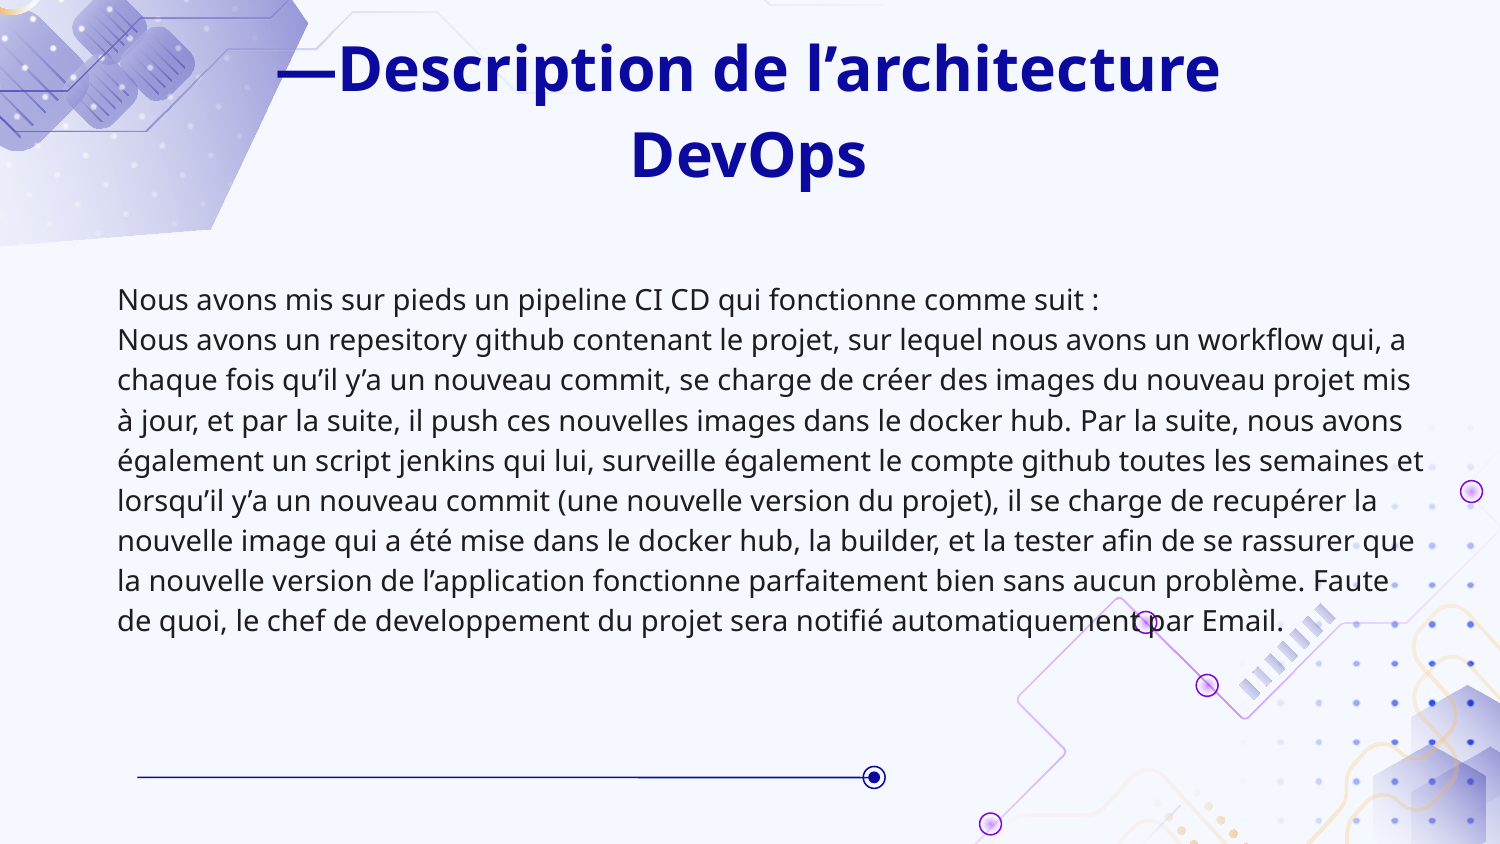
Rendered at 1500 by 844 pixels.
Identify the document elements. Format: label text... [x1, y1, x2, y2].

subtitle Nous avons mis sur pieds un pipeline CI CD qui fonctionne comme suit : Nous avons un repesitory github contenant le projet, sur lequel nous avons un workflow qui, a chaque fois qu’il y’a un nouveau commit, se charge de créer des images du nouveau projet mis à jour, et par la suite, il push ces nouvelles images dans le docker hub. Par la suite, nous avons également un script jenkins qui lui, surveille également le compte github toutes les semaines et lorsqu’il y’a un nouveau commit (une nouvelle version du projet), il se charge de recupérer la nouvelle image qui a été mise dans le docker hub, la builder, et la tester afin de se rassurer que la nouvelle version de l’application fonctionne parfaitement bien sans aucun problème. Faute de quoi, le chef de developpement du projet sera notifié automatiquement par Email. [116, 564, 750, 707]
subtitle Nous avons mis sur pieds un pipeline CI CD qui fonctionne comme suit : Nous avons un repesitory github contenant le projet, sur lequel nous avons un workflow qui, a chaque fois qu’il y’a un nouveau commit, se charge de créer des images du nouveau projet mis à jour, et par la suite, il push ces nouvelles images dans le docker hub. Par la suite, nous avons également un script jenkins qui lui, surveille également le compte github toutes les semaines et lorsqu’il y’a un nouveau commit (une nouvelle version du projet), il se charge de recupérer la nouvelle image qui a été mise dans le docker hub, la builder, et la tester afin de se rassurer que la nouvelle version de l’application fonctionne parfaitement bien sans aucun problème. Faute de quoi, le chef de developpement du projet sera notifié automatiquement par Email. [890, 247, 1427, 394]
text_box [755, 395, 1500, 844]
title —Description de l’architecture DevOps [890, 29, 1298, 179]
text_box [0, 0, 886, 556]
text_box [1460, 480, 1483, 503]
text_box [137, 766, 886, 789]
